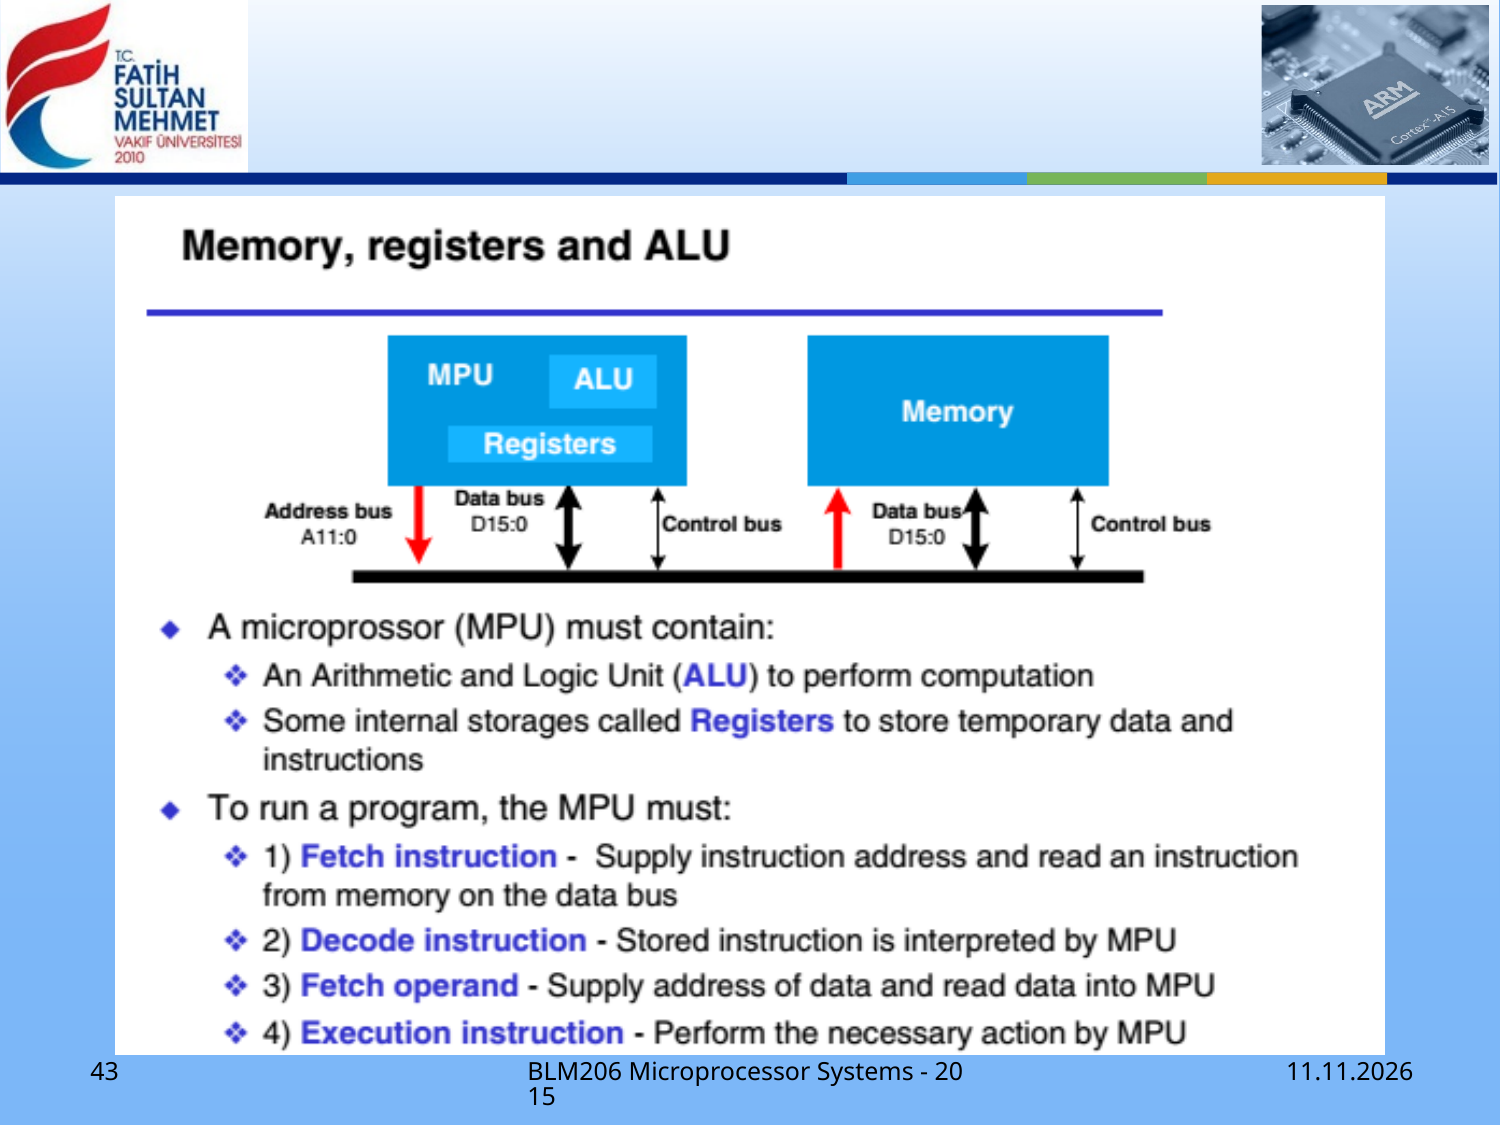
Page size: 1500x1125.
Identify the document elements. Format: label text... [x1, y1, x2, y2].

picture [1261, 4, 1490, 165]
picture [1, 0, 248, 172]
picture [114, 195, 1386, 1056]
footer BLM206 Microprocessor Systems - 2015 [512, 1056, 988, 1103]
slide_number 43 [75, 1042, 426, 1103]
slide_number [1078, 1042, 1429, 1103]
